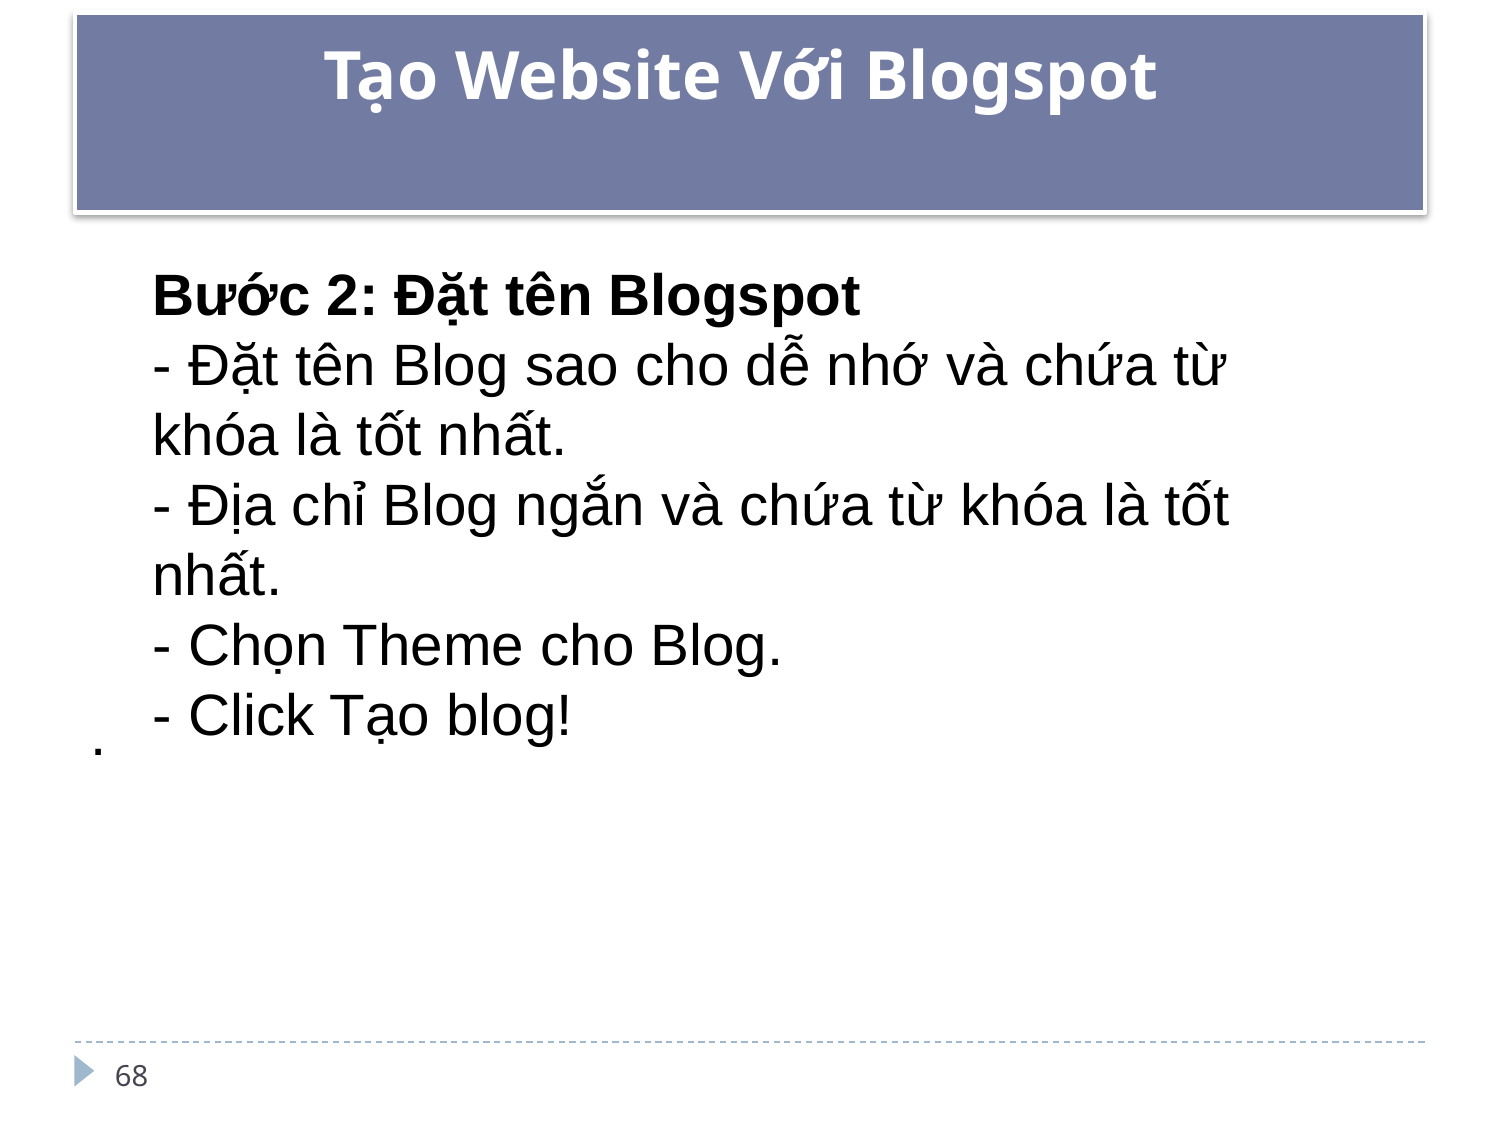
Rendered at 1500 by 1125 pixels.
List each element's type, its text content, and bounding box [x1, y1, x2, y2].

list . . [75, 200, 1500, 1010]
text_box Bước 2: Đặt tên Blogspot - Đặt tên Blog sao cho dễ nhớ và chứa từ khóa là tốt nhất. - Địa chỉ Blog ngắn và chứa từ khóa là tốt nhất. - Chọn Theme cho Blog. - Click Tạo blog! [137, 249, 1375, 825]
title Tạo Website Với Blogspot [75, 12, 1425, 200]
slide_number 68 [99, 1050, 425, 1110]
